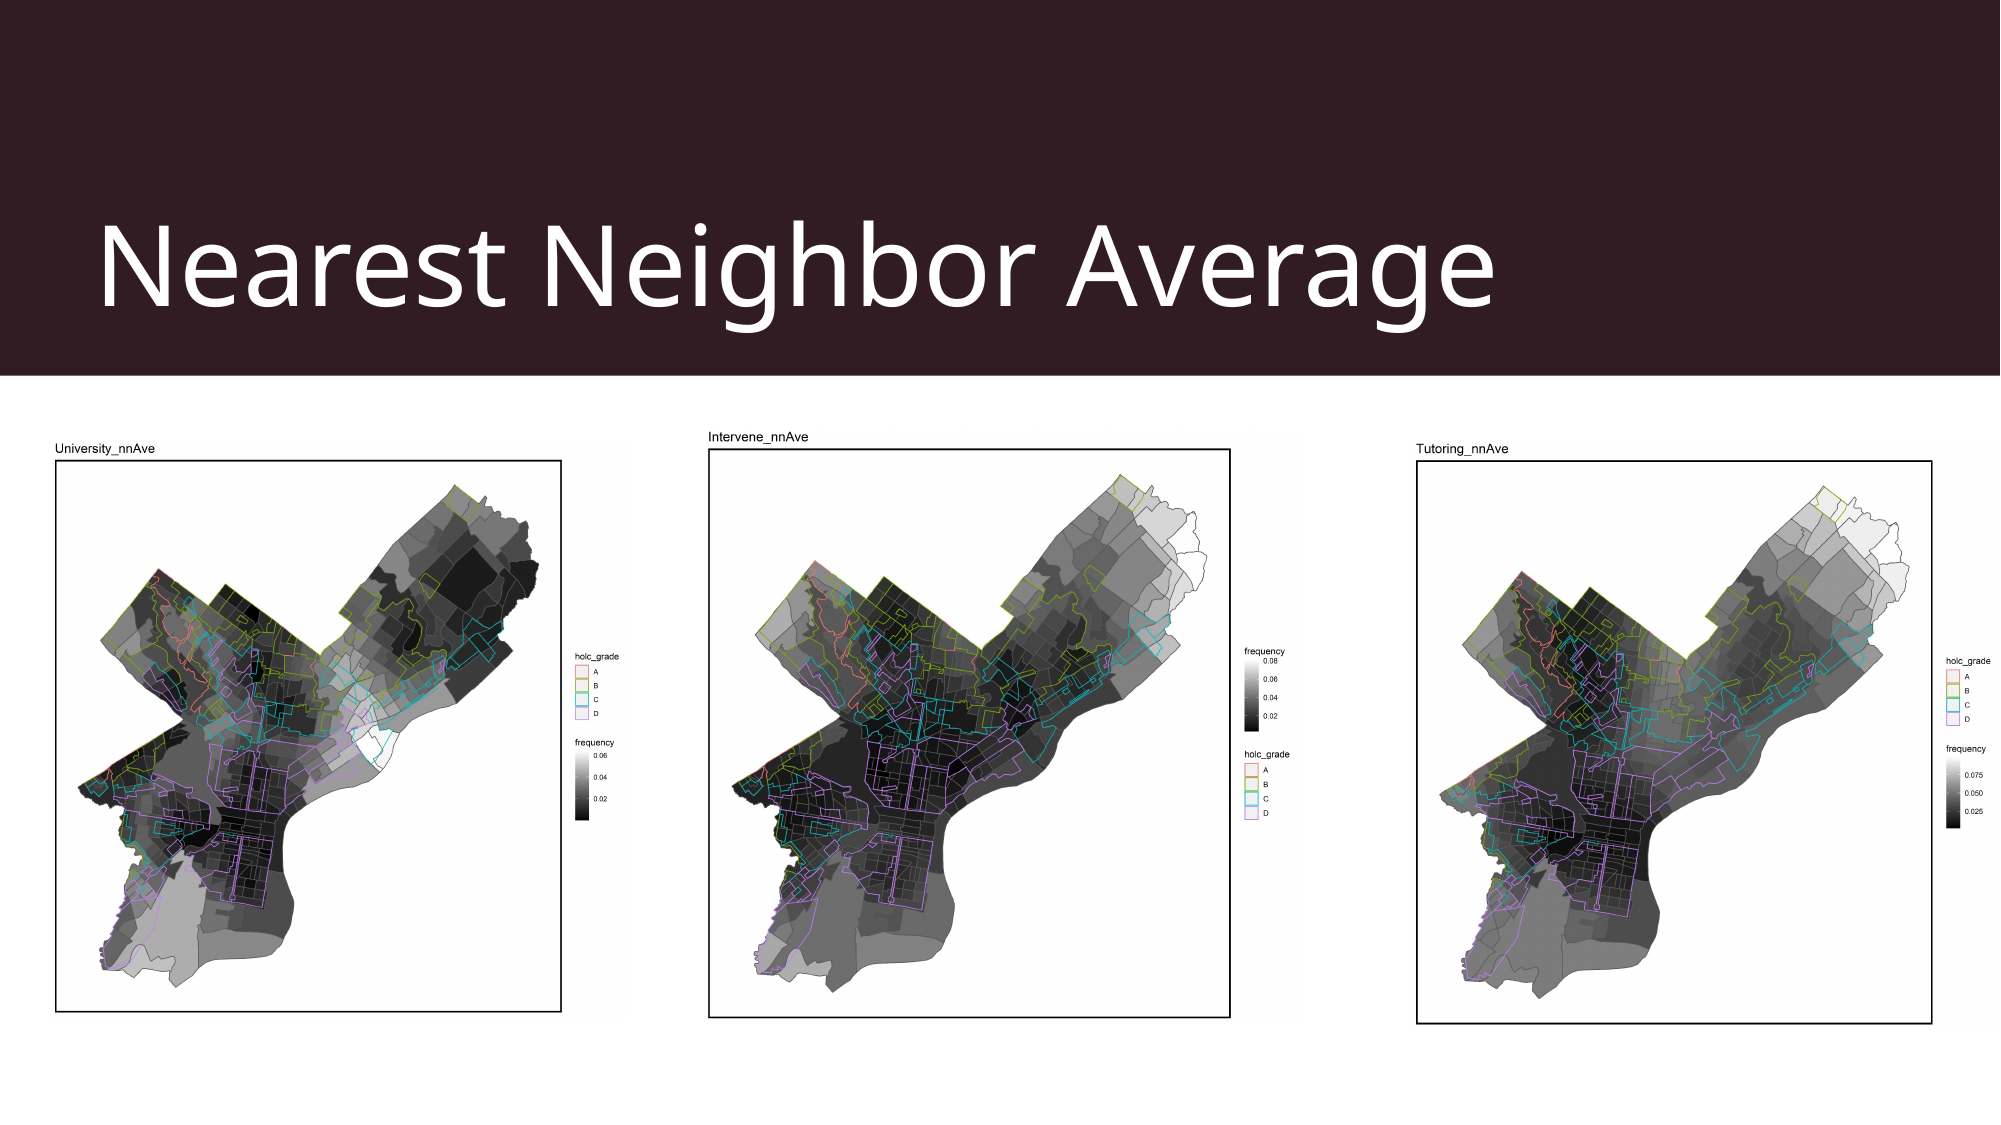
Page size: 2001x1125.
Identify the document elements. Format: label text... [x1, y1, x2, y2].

picture [701, 427, 1299, 1025]
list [1409, 439, 2000, 1031]
title Nearest Neighbor Average [79, 59, 1863, 337]
picture [48, 439, 628, 1019]
